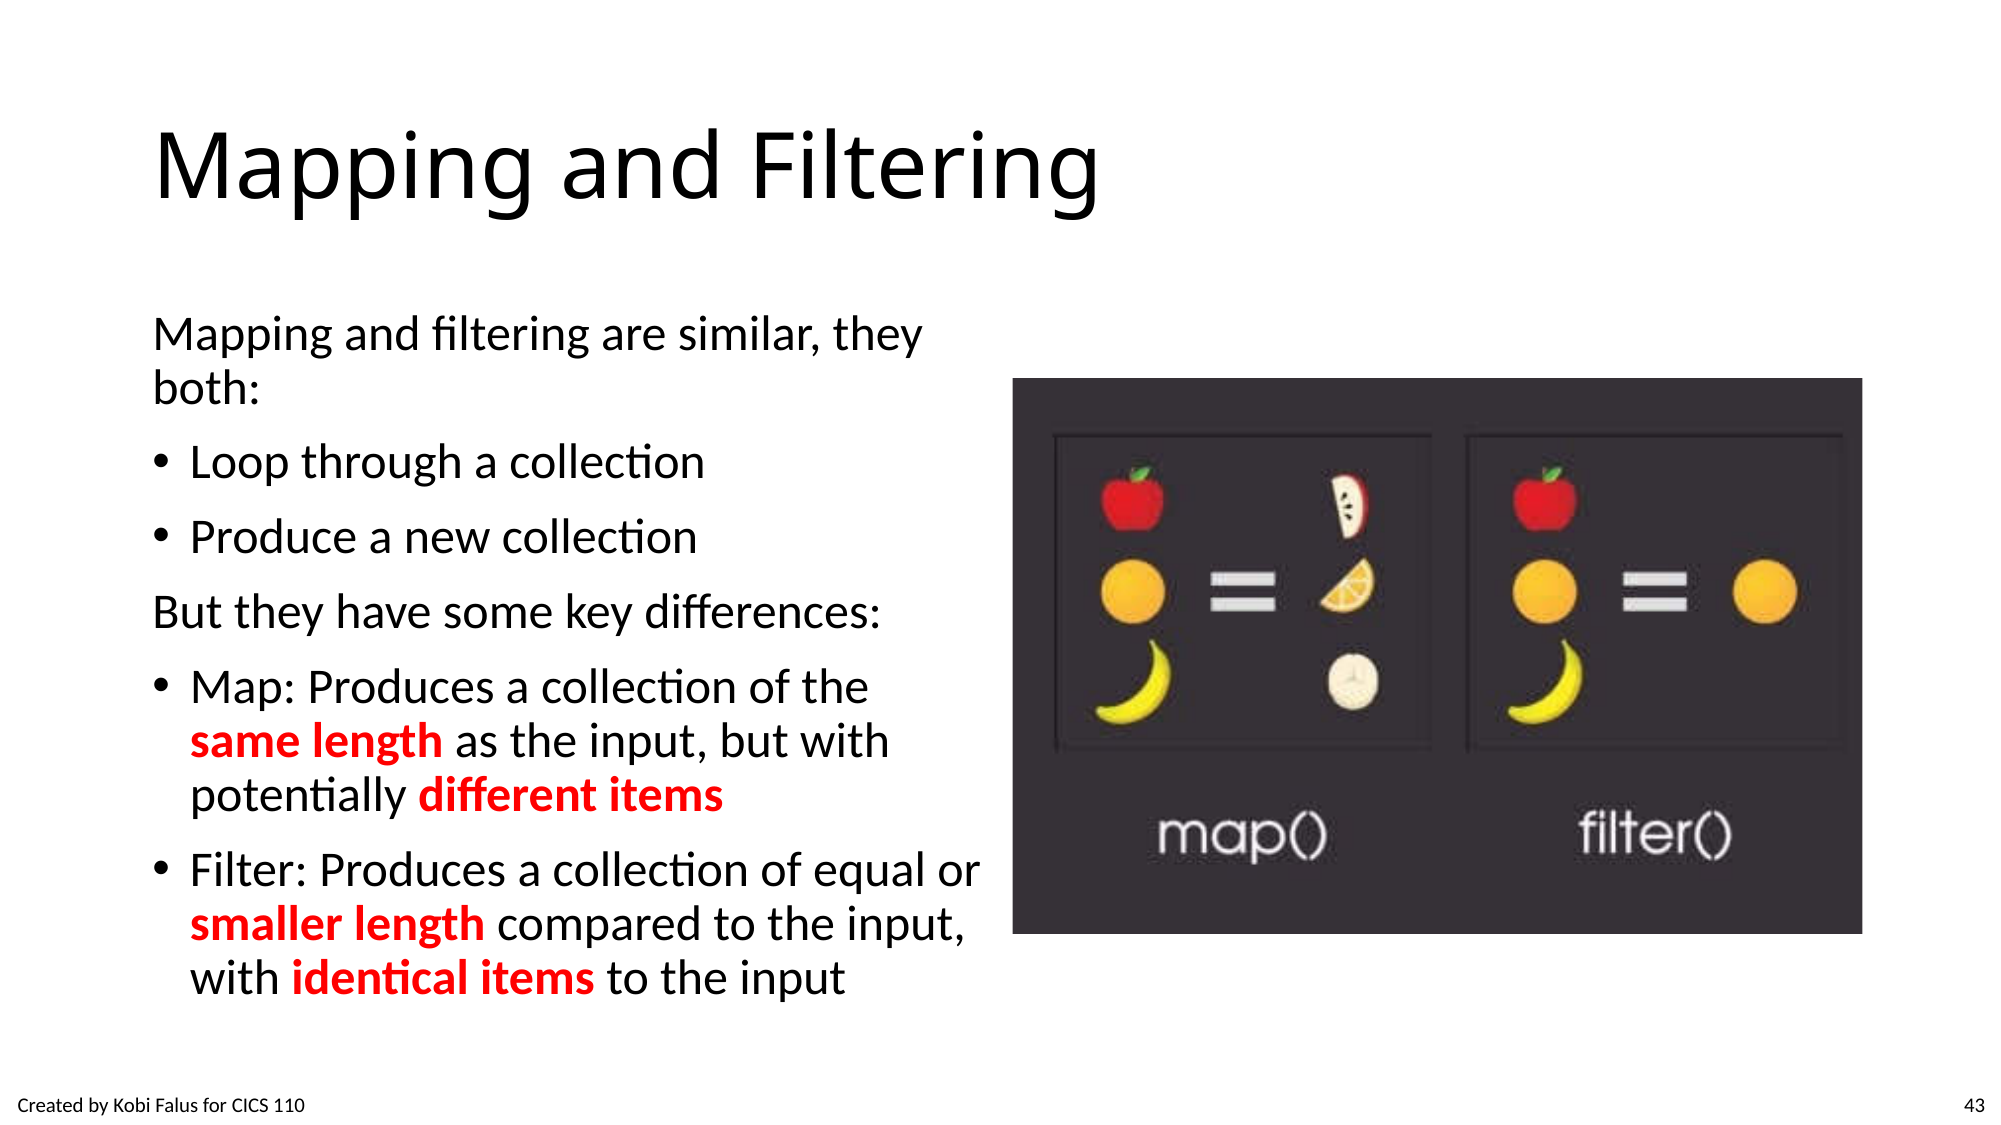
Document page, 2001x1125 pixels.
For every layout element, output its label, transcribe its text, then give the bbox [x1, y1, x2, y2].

picture [1012, 378, 1863, 934]
list Mapping and filtering are similar, they both: Loop through a collection Produce a new collection But they have some key differences: Map: Produces a collection of the same length as the input, but with potentially different items Filter: Produces a collection of equal or smaller length compared to the input, with identical items to the input [137, 299, 1013, 1014]
title Mapping and Filtering [137, 59, 1863, 278]
